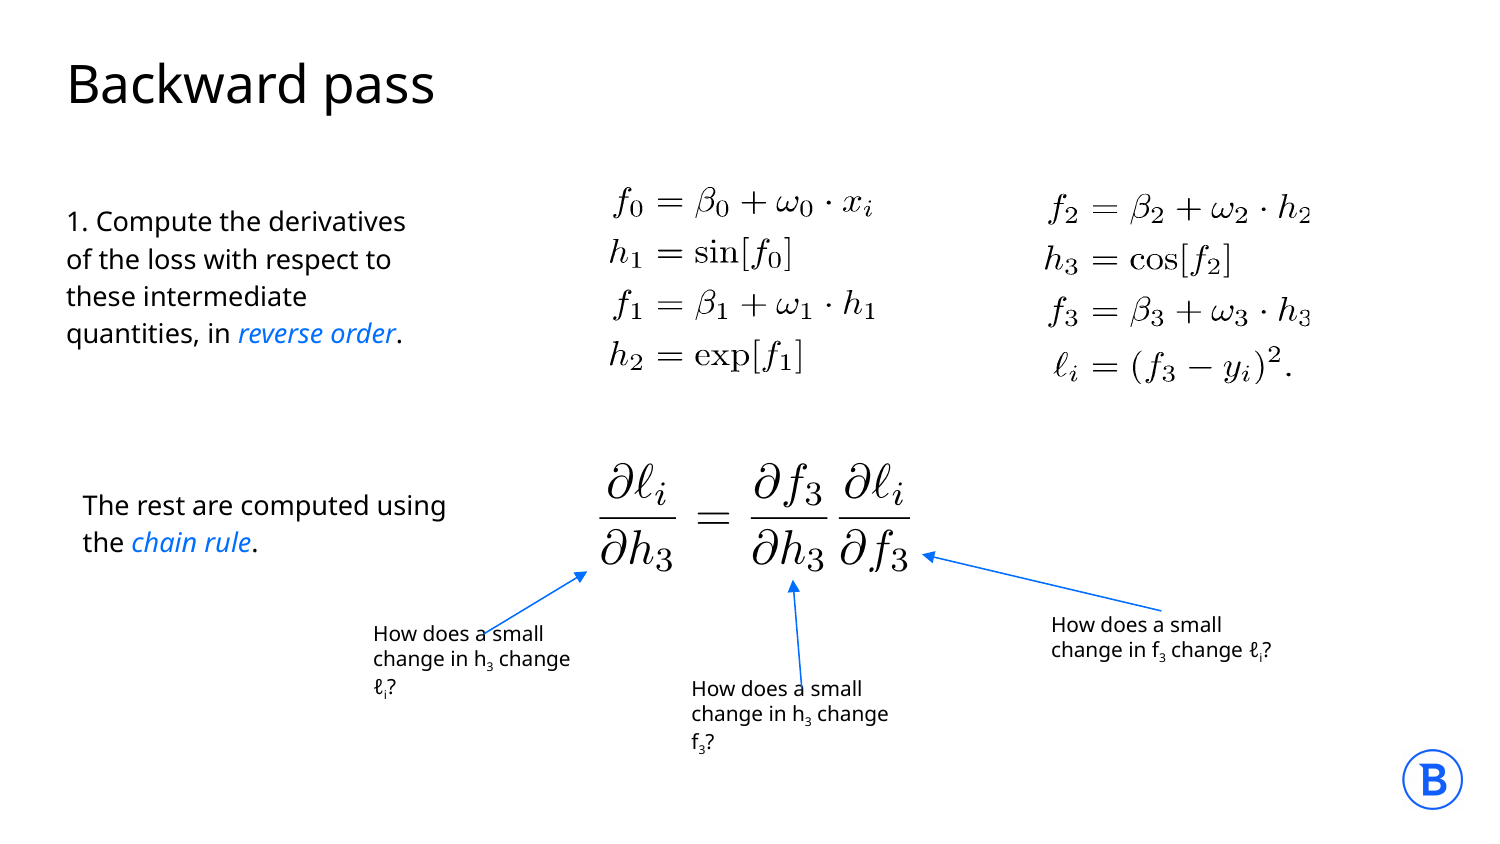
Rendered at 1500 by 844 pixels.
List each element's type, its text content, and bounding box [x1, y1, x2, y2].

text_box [792, 579, 803, 689]
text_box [921, 554, 1162, 612]
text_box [483, 570, 588, 635]
title Backward pass [51, 35, 1449, 130]
picture [1044, 180, 1310, 384]
text_box How does a small change in h3 change ℓi? [358, 633, 609, 689]
list 1. Compute the derivatives of the loss with respect to these intermediate quantities, in reverse order. [51, 171, 449, 378]
list The rest are computed using the chain rule. [67, 477, 466, 565]
picture [599, 462, 910, 572]
text_box How does a small change in h3 change f3? [676, 688, 928, 744]
text_box How does a small change in f3 change ℓi? [1036, 610, 1287, 666]
picture [608, 186, 875, 390]
picture [1402, 749, 1463, 810]
